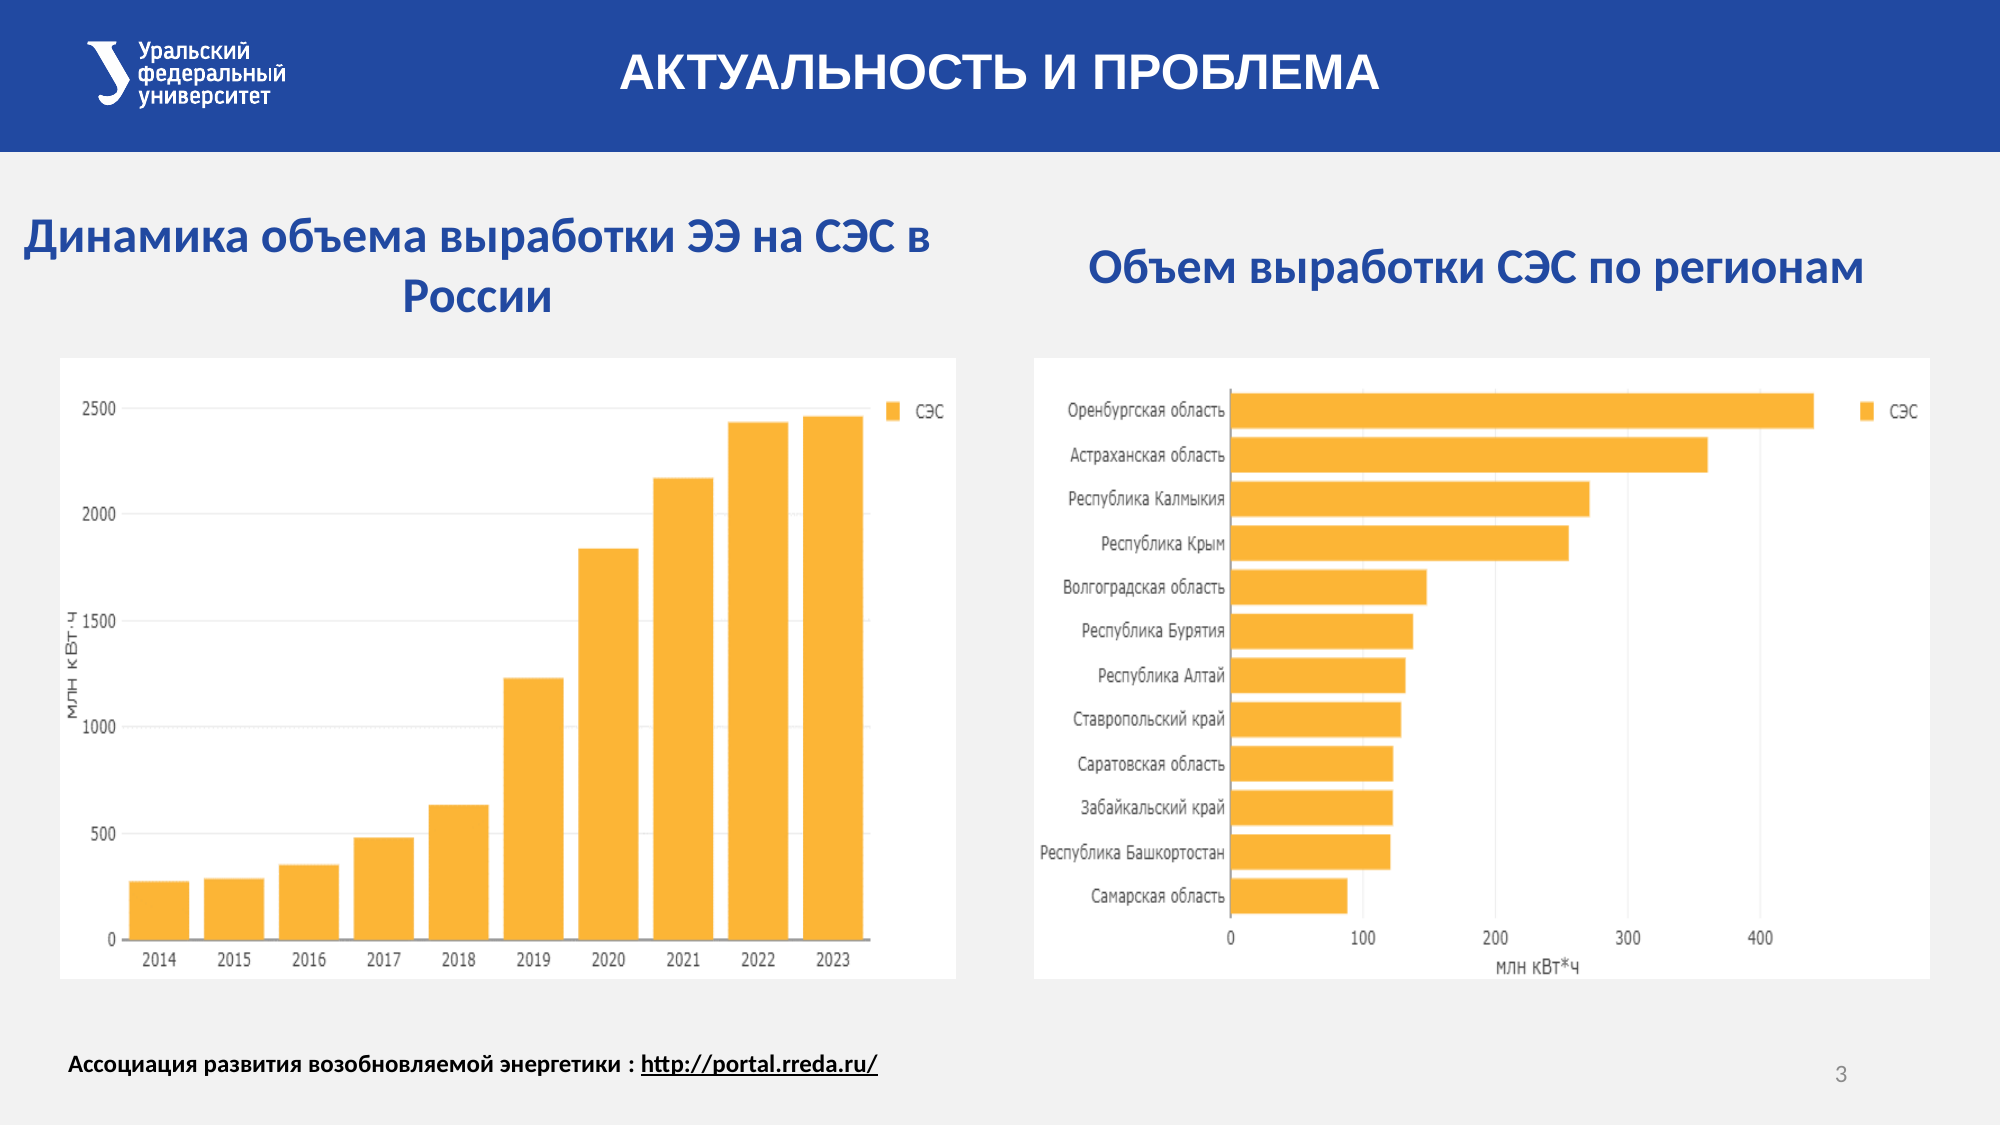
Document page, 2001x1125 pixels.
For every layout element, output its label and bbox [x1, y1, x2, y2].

text_box [0, 0, 2000, 156]
picture [0, 156, 2000, 1125]
